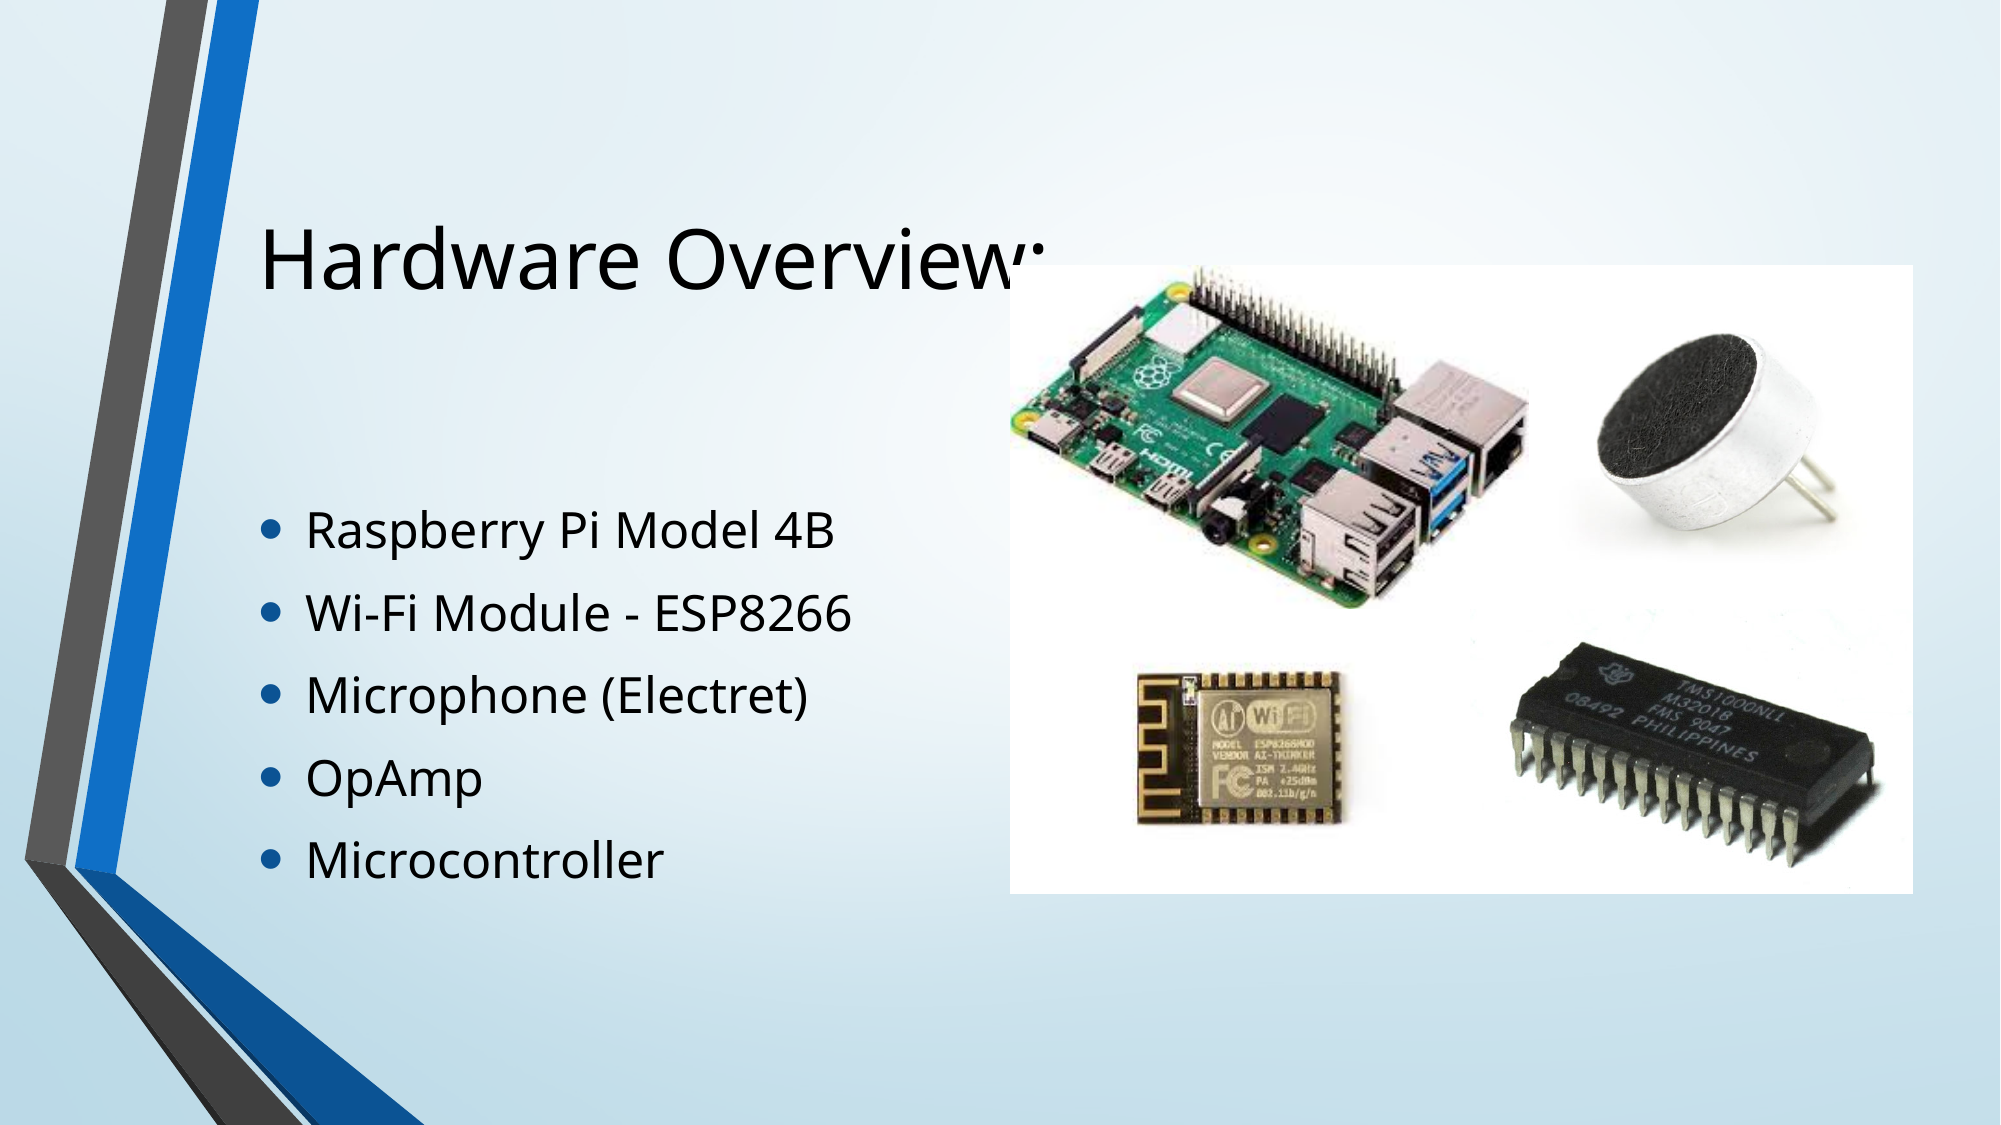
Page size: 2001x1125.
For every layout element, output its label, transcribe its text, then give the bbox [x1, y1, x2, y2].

list Raspberry Pi Model 4B Wi-Fi Module - ESP8266 Microphone (Electret) OpAmp Microcontroller [243, 437, 890, 950]
title Hardware Overview: [243, 112, 1887, 400]
picture [1010, 265, 1913, 894]
